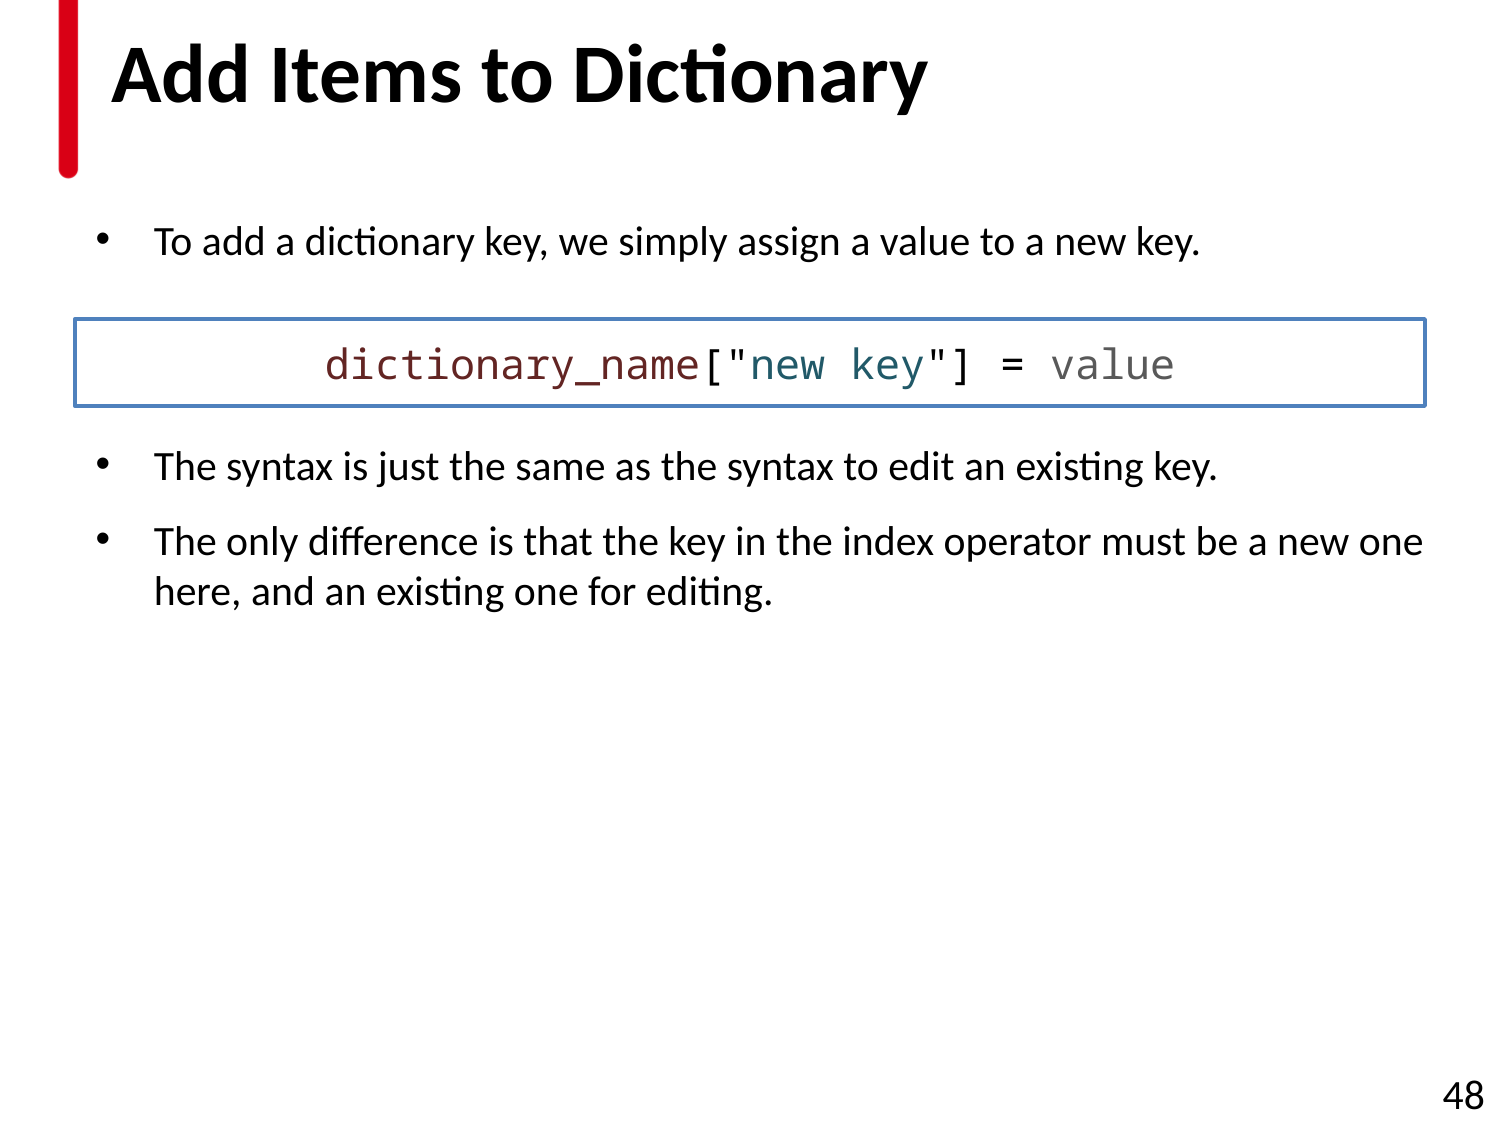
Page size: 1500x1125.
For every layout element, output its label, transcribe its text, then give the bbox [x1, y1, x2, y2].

picture [57, 0, 81, 200]
list To add a dictionary key, we simply assign a value to a new key. The syntax is just the same as the syntax to edit an existing key. The only difference is that the key in the index operator must be a new one here, and an existing one for editing. [80, 206, 1470, 701]
title Add Items to Dictionary [96, 0, 1425, 138]
text_box dictionary_name["new key"] = value [73, 317, 1427, 408]
